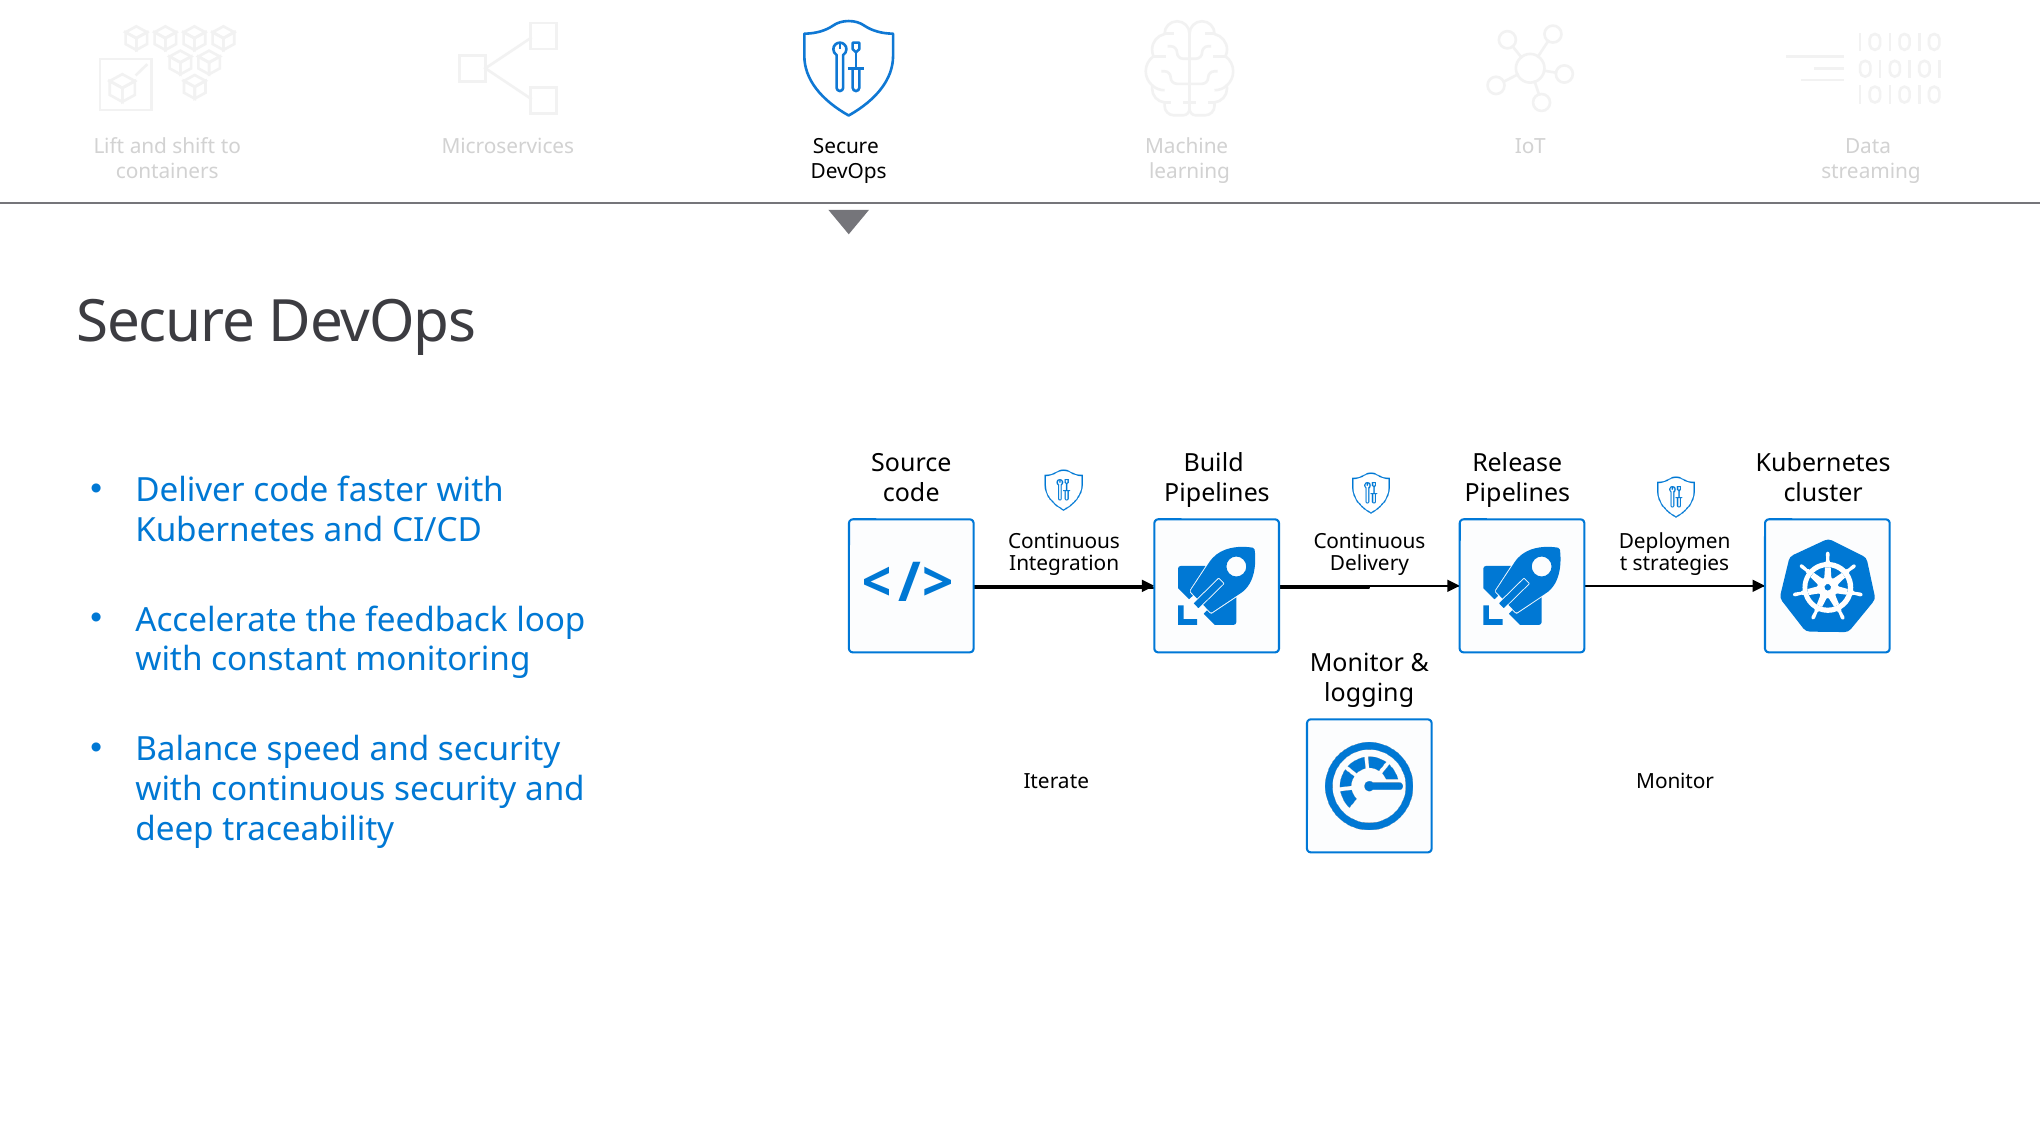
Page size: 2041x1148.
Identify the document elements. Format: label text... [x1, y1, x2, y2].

text_box Deliver code faster with Kubernetes and CI/CD Accelerate the feedback loop with constant monitoring Balance speed and security with continuous security and deep traceability [90, 467, 619, 848]
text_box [1417, 25, 1643, 167]
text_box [1758, 33, 1984, 192]
title Secure DevOps [76, 286, 2012, 354]
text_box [735, 20, 962, 192]
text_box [395, 22, 621, 167]
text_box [848, 445, 1898, 853]
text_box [1076, 20, 1303, 192]
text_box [54, 26, 280, 192]
text_box [827, 209, 870, 236]
